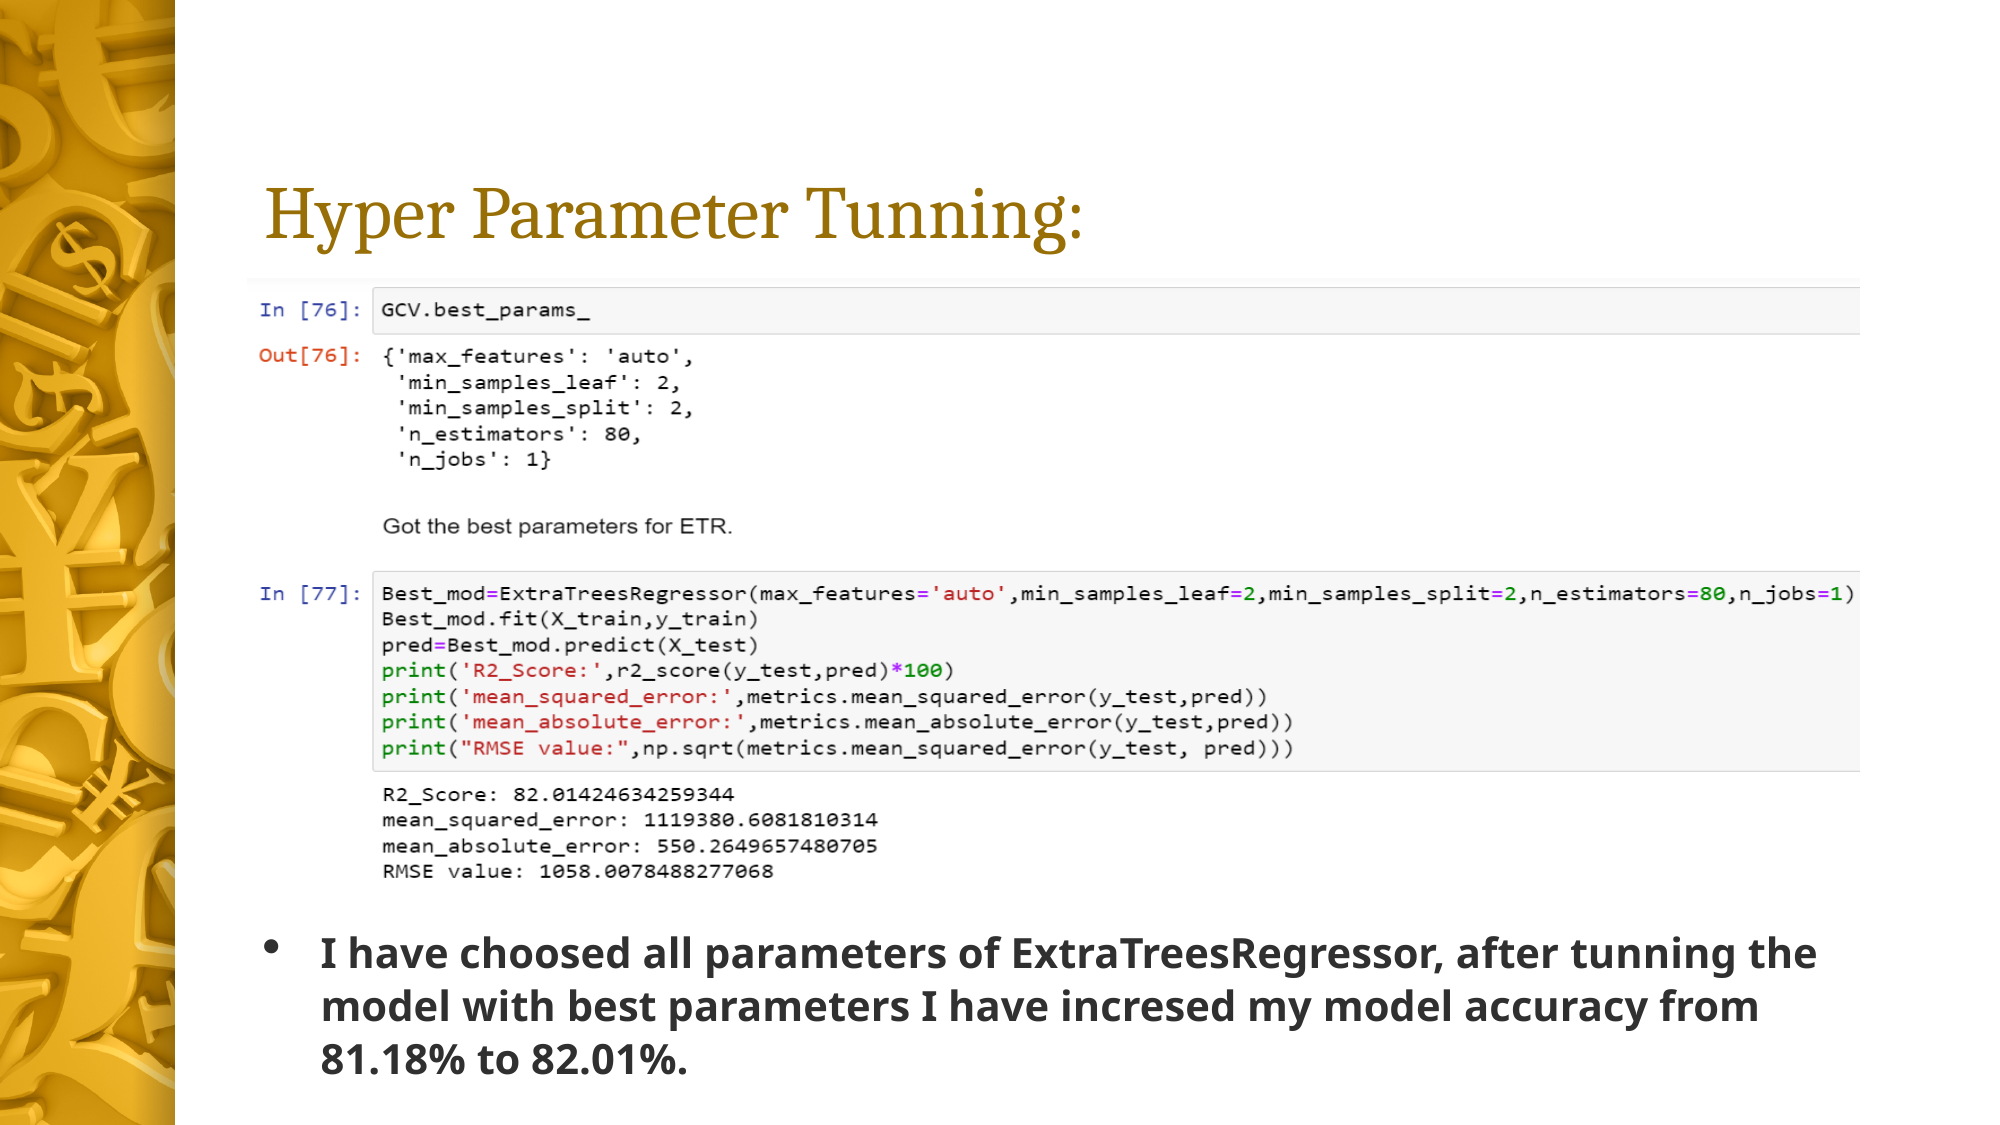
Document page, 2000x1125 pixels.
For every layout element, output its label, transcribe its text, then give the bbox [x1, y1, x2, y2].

picture [0, 0, 175, 1125]
text_box I have choosed all parameters of ExtraTreesRegressor, after tunning the model with best parameters I have incresed my model accuracy from 81.18% to 82.01%. [249, 915, 1874, 1091]
title Hyper Parameter Tunning: [249, 62, 1863, 263]
picture [247, 278, 1860, 894]
